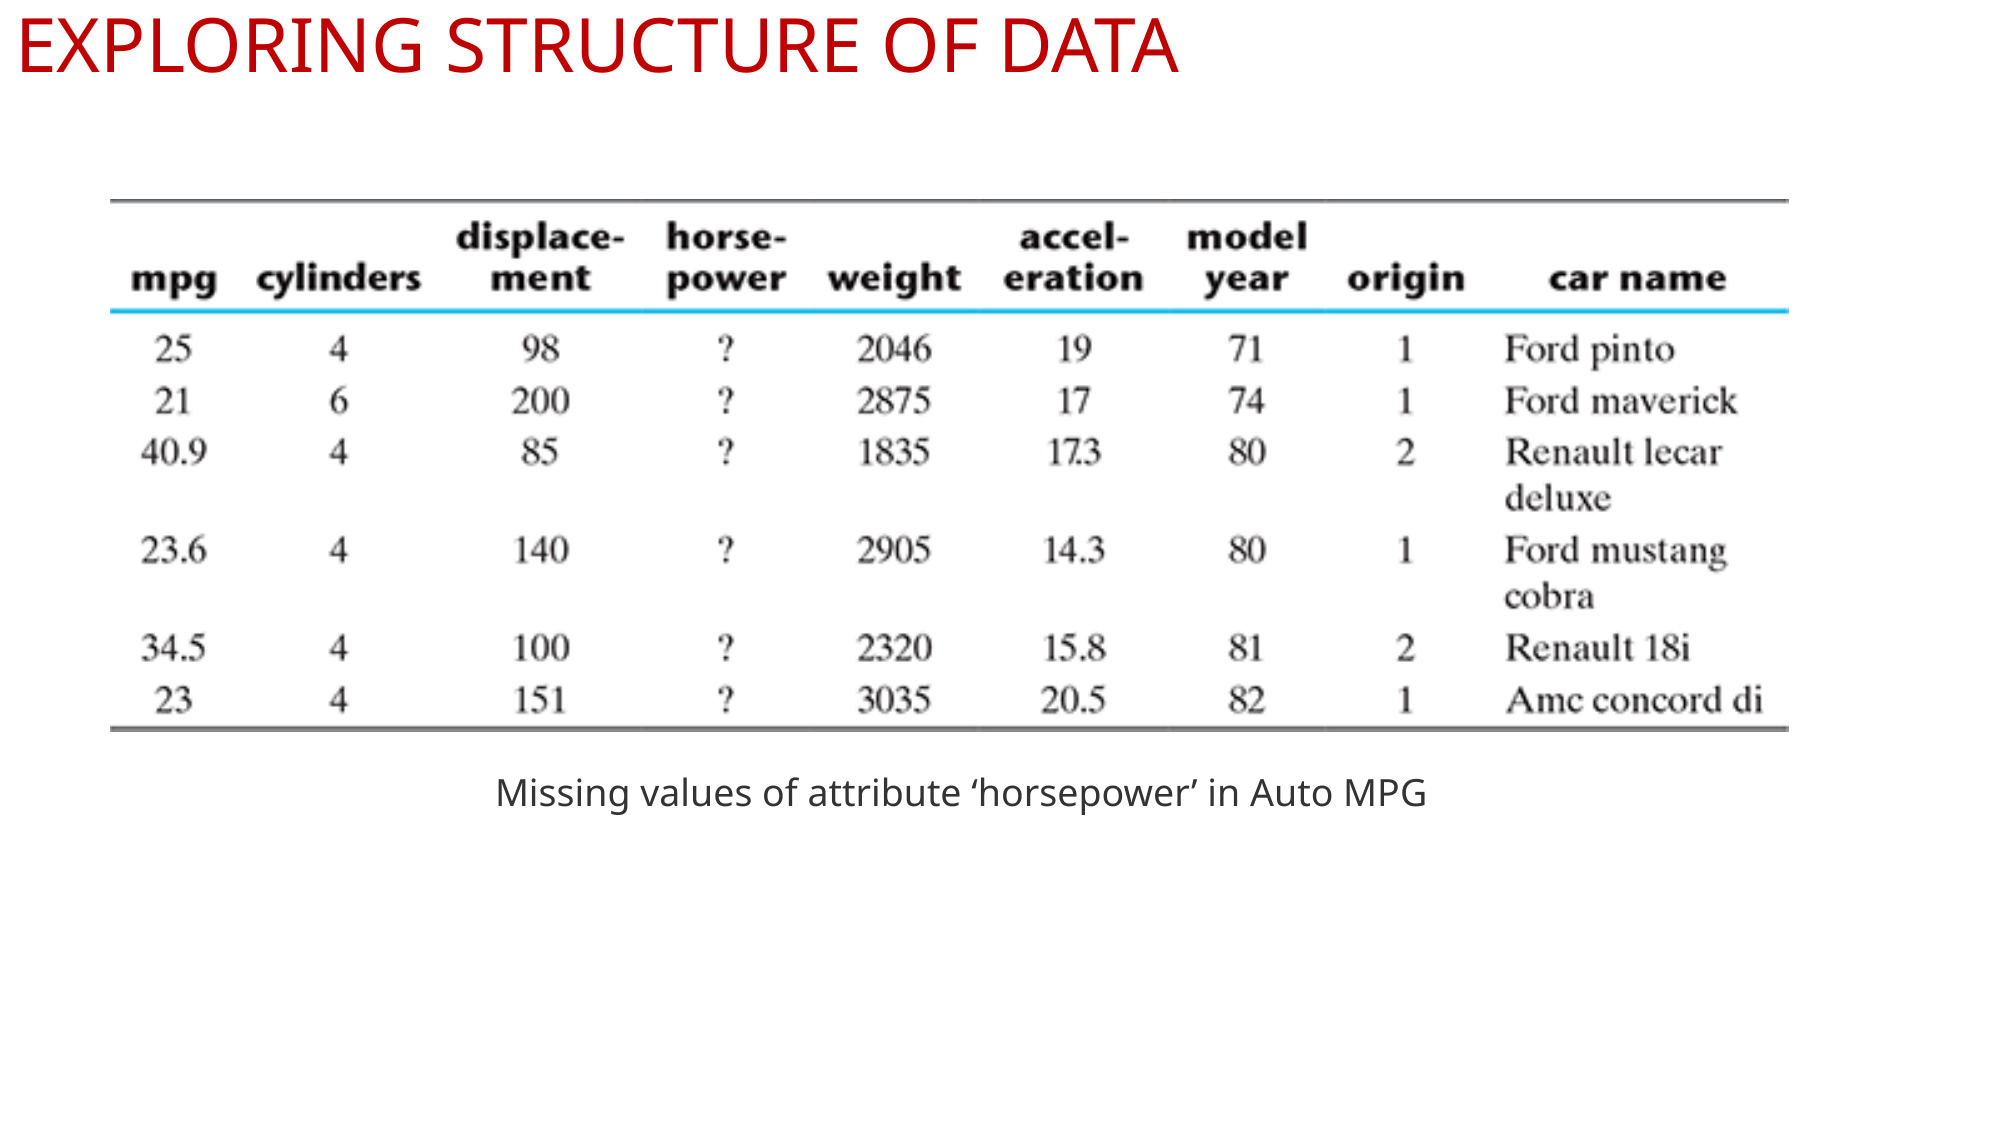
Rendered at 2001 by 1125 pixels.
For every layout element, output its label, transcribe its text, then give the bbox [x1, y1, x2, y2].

title EXPLORING STRUCTURE OF DATA [0, 0, 1725, 112]
text_box Missing values of attribute ‘horsepower’ in Auto MPG [480, 761, 1496, 821]
picture [110, 199, 1789, 732]
